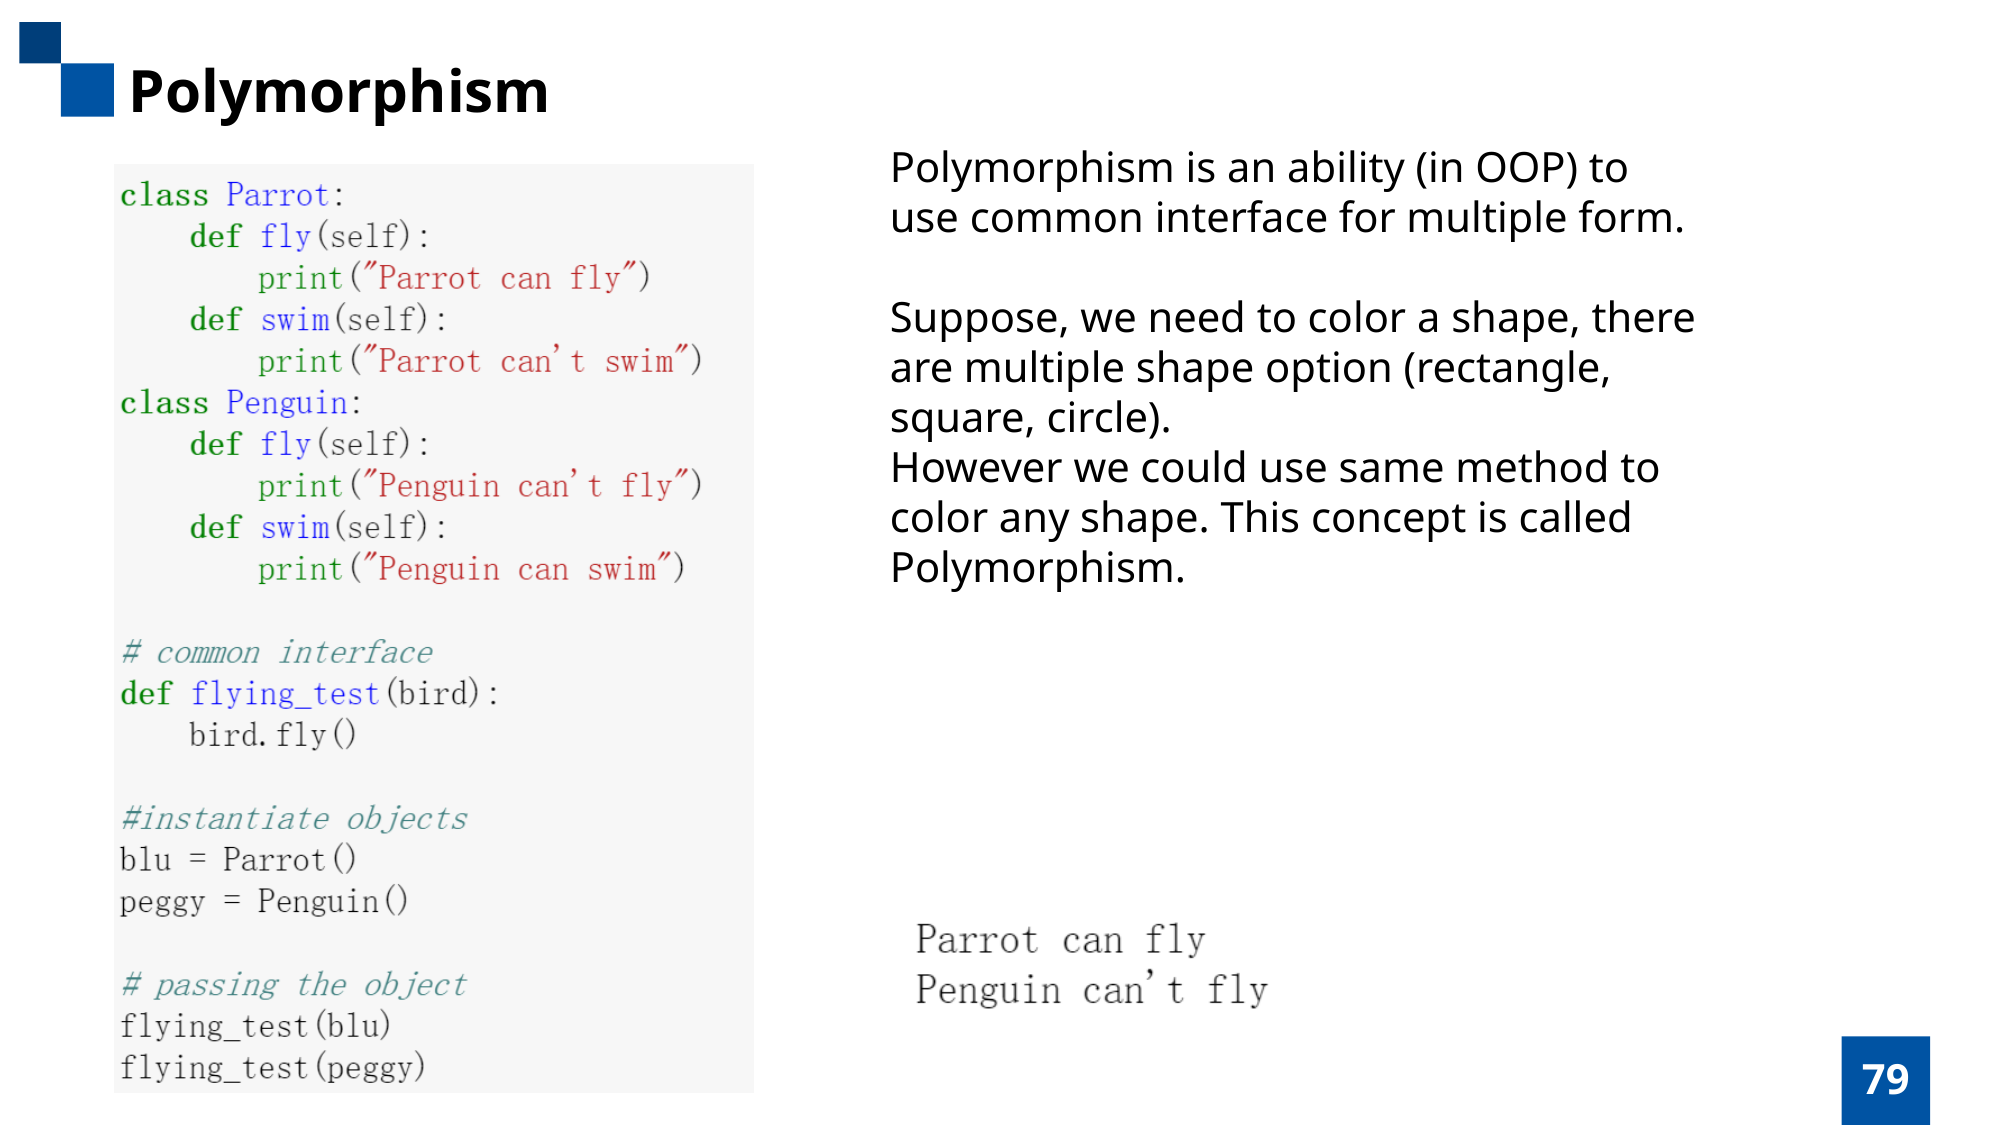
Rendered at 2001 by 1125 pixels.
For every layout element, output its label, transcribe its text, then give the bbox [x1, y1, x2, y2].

picture [895, 901, 1310, 1029]
slide_number 79 [1771, 1051, 2000, 1112]
picture [113, 164, 754, 1093]
text_box Polymorphism is an ability (in OOP) to use common interface for multiple form. Suppose, we need to color a shape, there are multiple shape option (rectangle, square, circle). However we could use same method to color any shape. This concept is called Polymorphism. [875, 132, 1715, 598]
text_box Polymorphism [113, 47, 574, 132]
